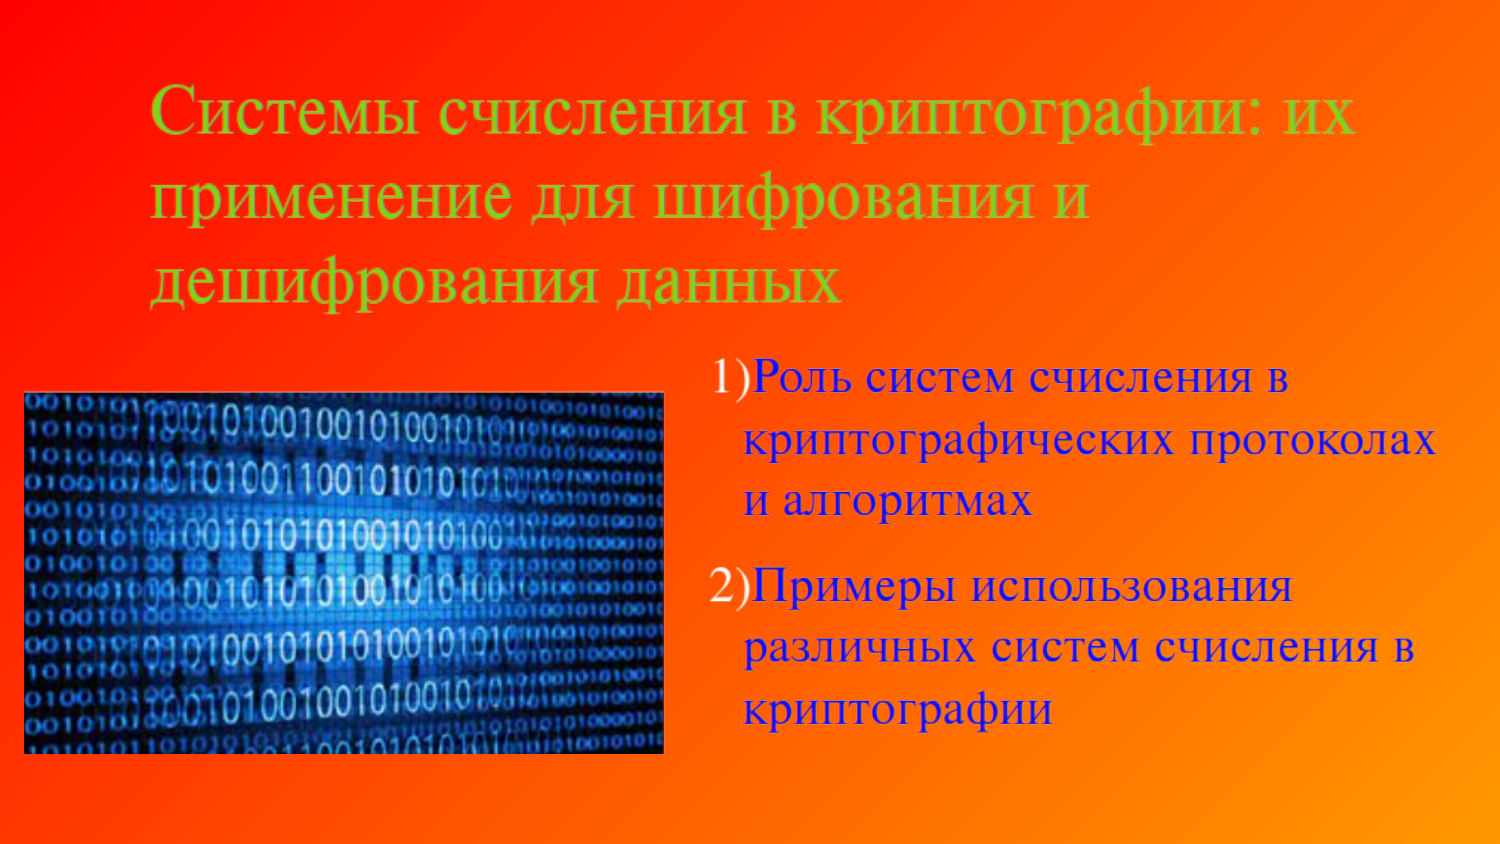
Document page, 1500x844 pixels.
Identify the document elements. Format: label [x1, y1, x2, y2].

picture [24, 55, 1476, 754]
